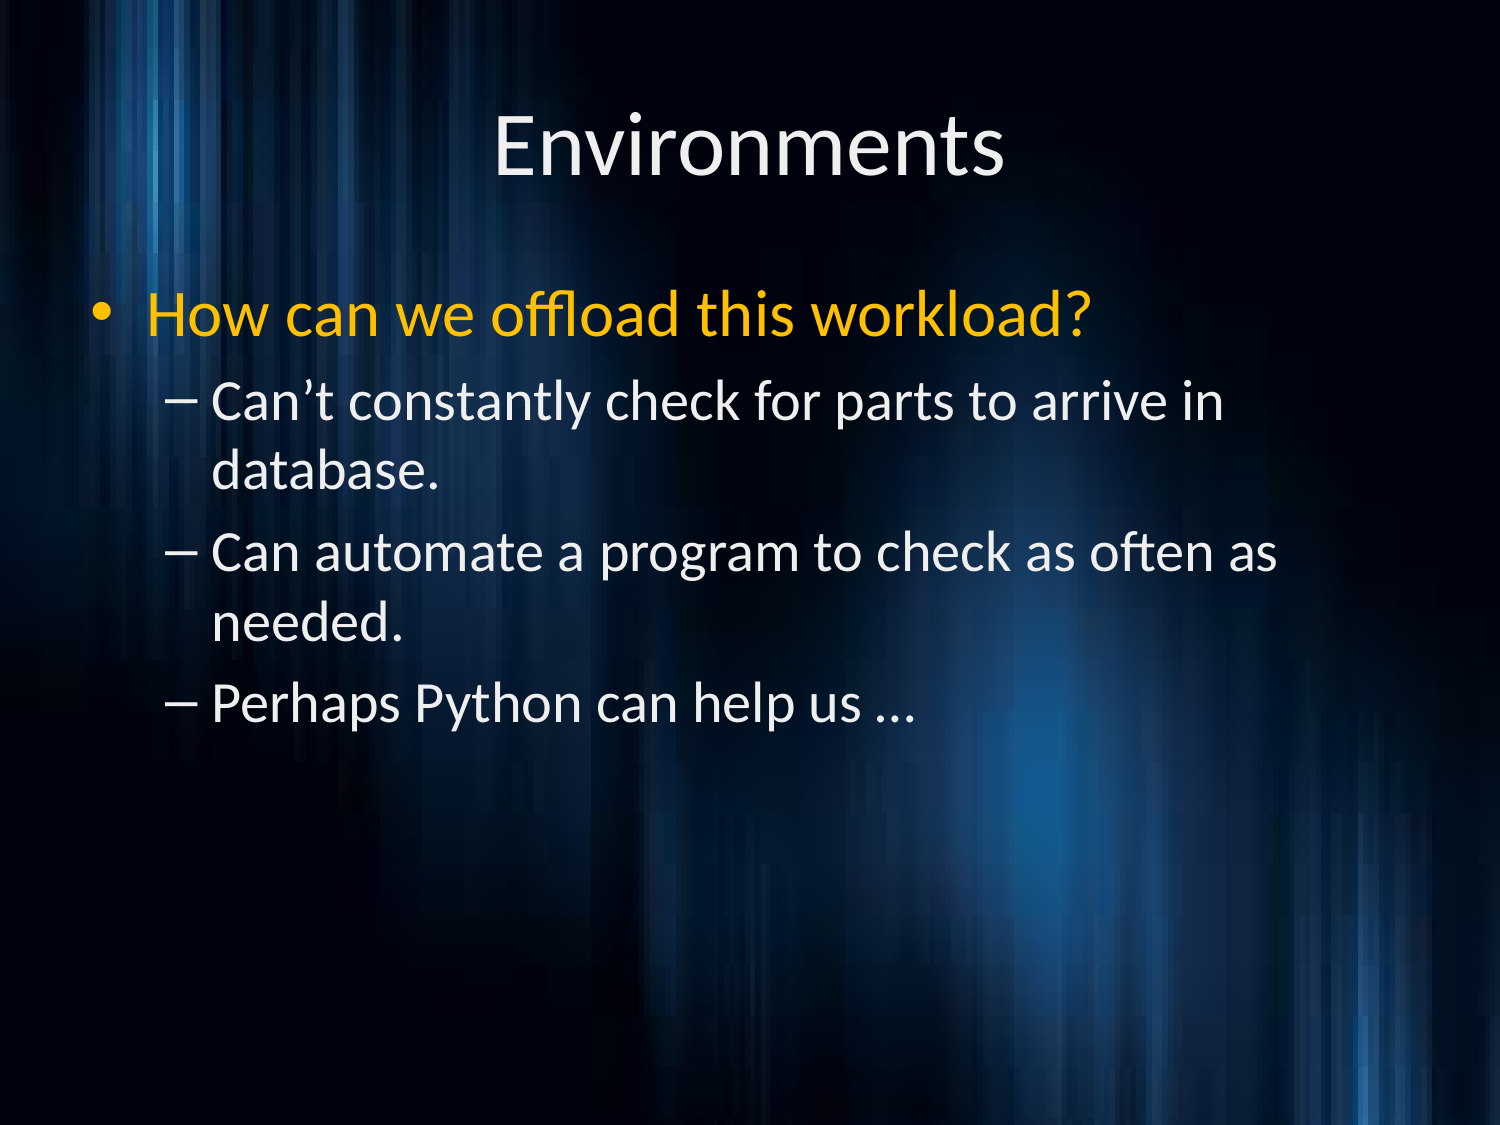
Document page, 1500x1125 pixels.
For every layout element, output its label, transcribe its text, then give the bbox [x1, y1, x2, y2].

picture [0, 0, 1500, 1125]
title Environments [75, 45, 1425, 233]
list How can we offload this workload? Can’t constantly check for parts to arrive in database. Can automate a program to check as often as needed. Perhaps Python can help us … [75, 262, 1425, 1005]
